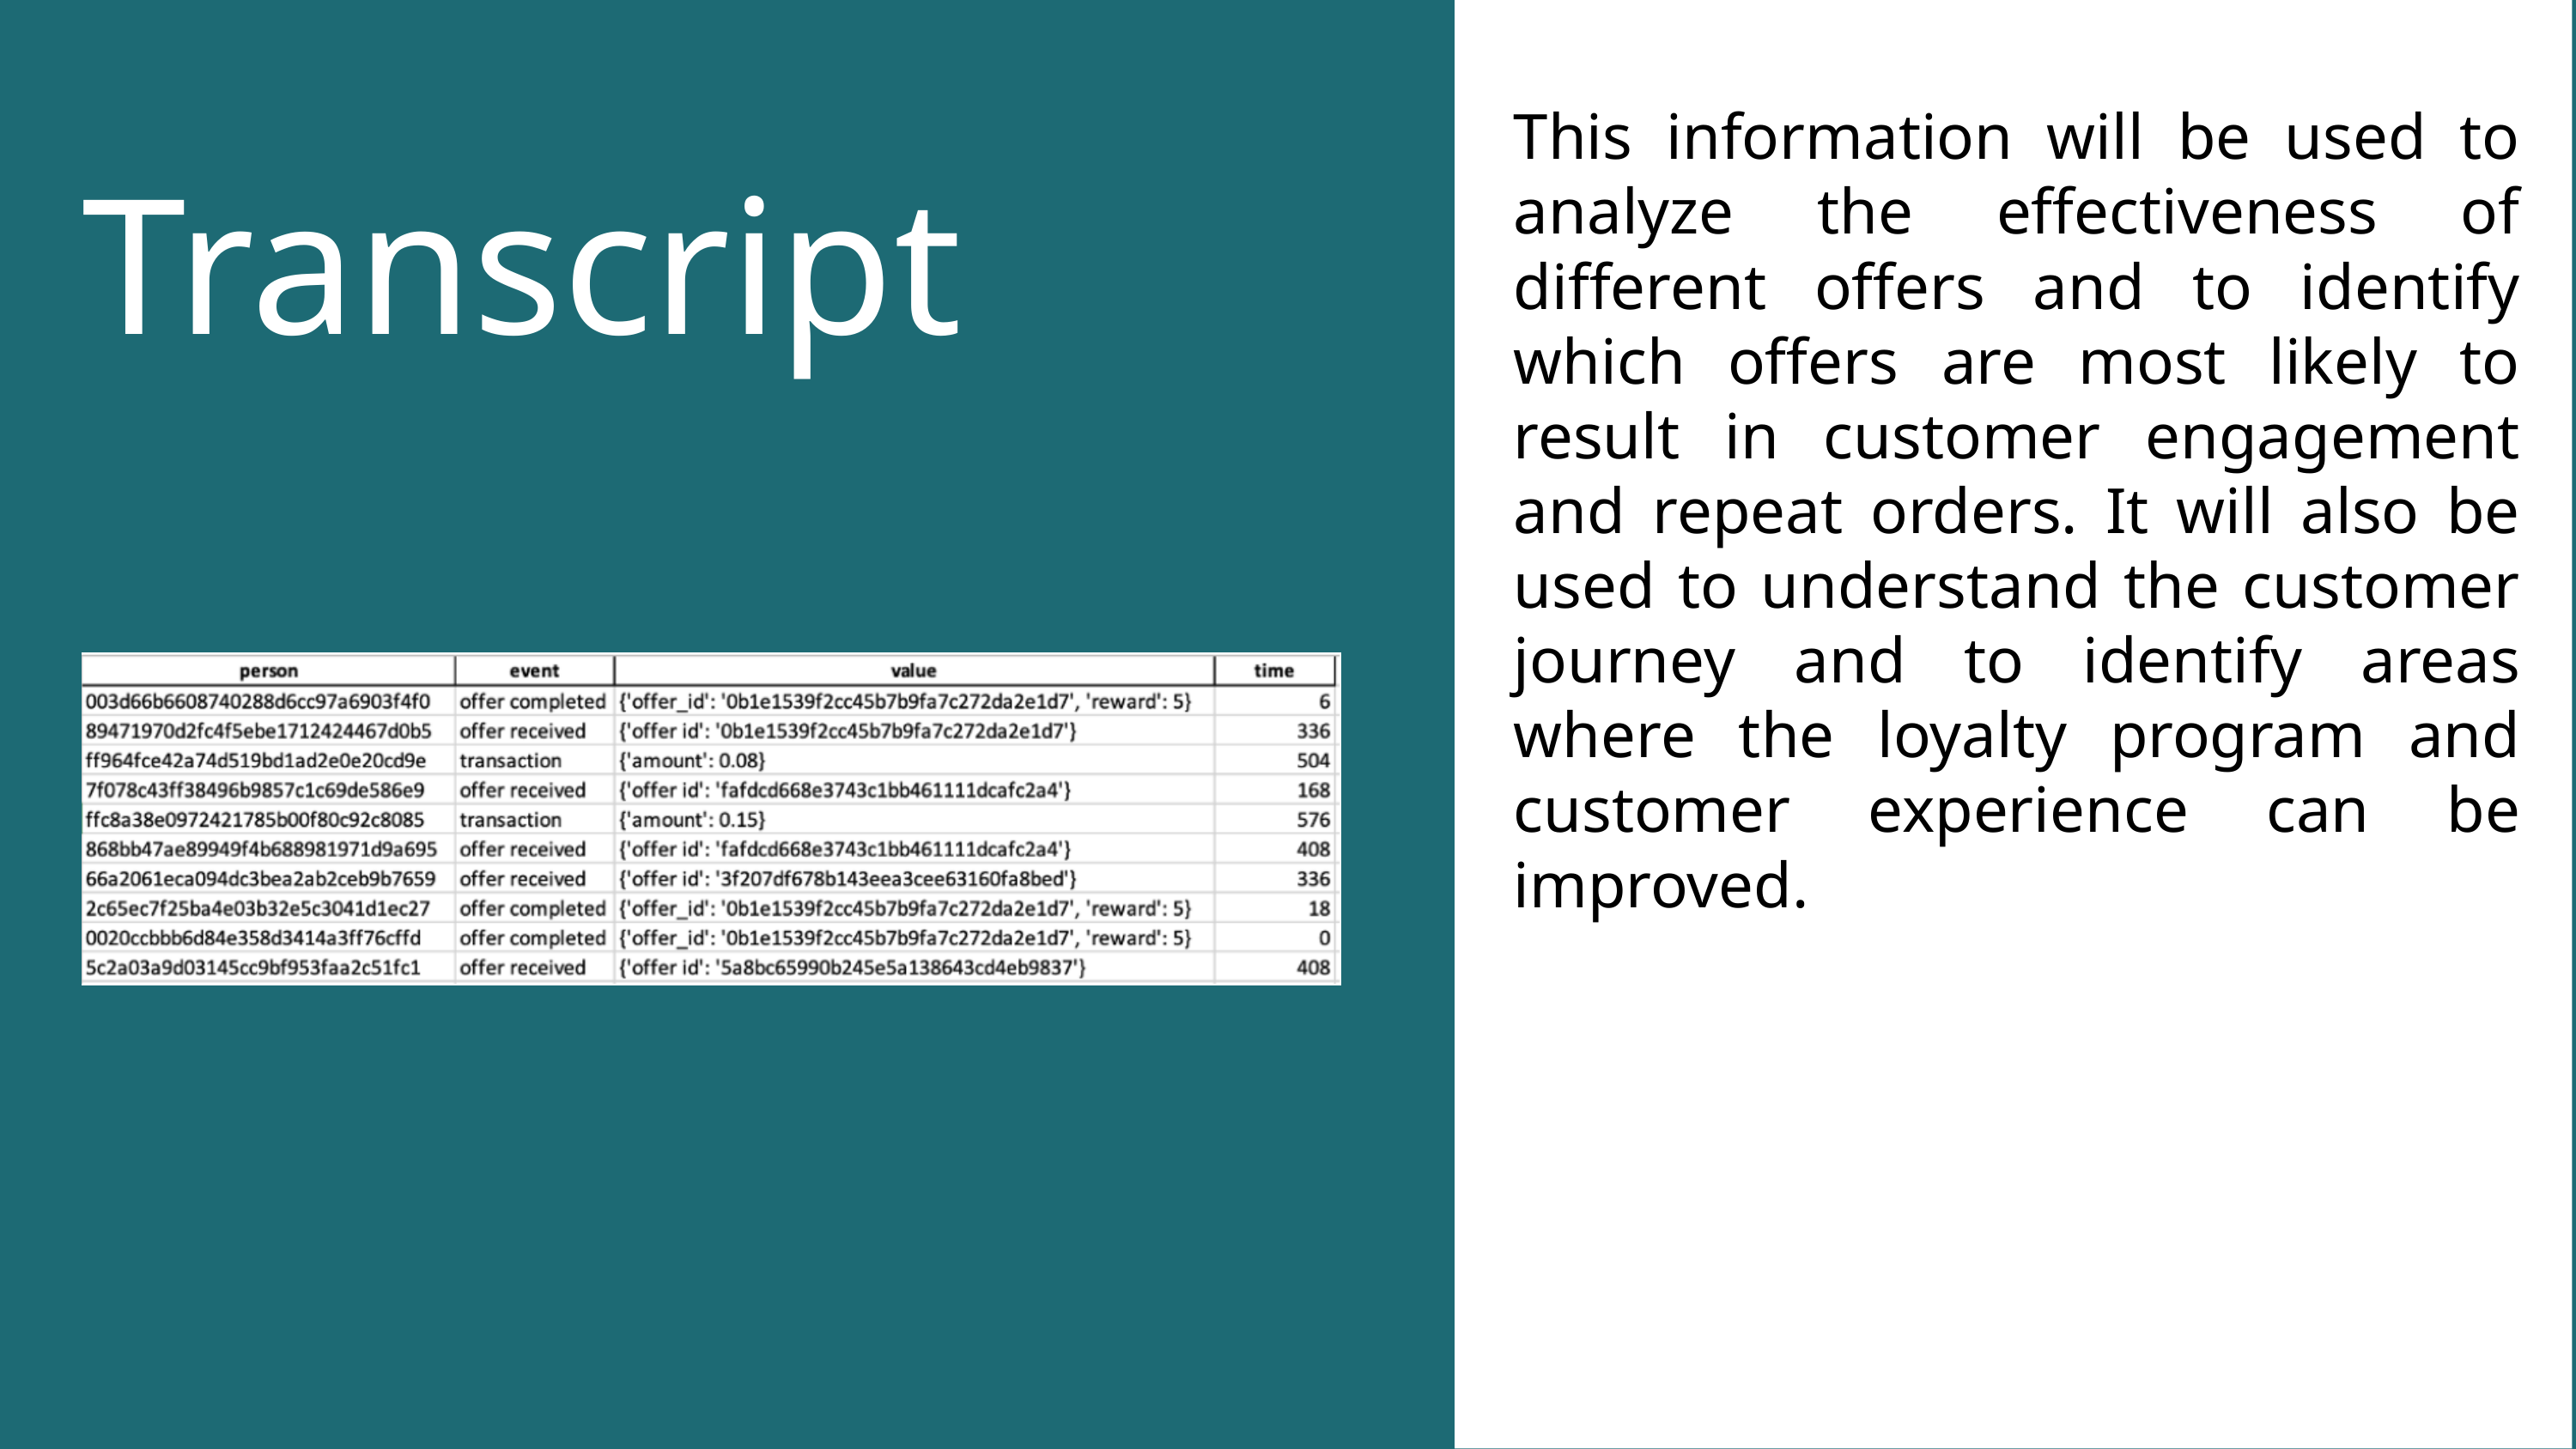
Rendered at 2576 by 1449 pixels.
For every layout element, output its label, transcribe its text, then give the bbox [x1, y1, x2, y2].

picture [82, 652, 1341, 986]
text_box Transcript [82, 146, 1132, 372]
text_box [1455, 0, 2573, 1449]
text_box This information will be used to analyze the effectiveness of different offers and to identify which offers are most likely to result in customer engagement and repeat orders. It will also be used to understand the customer journey and to identify areas where the loyalty program and customer experience can be improved. [1513, 21, 2521, 920]
